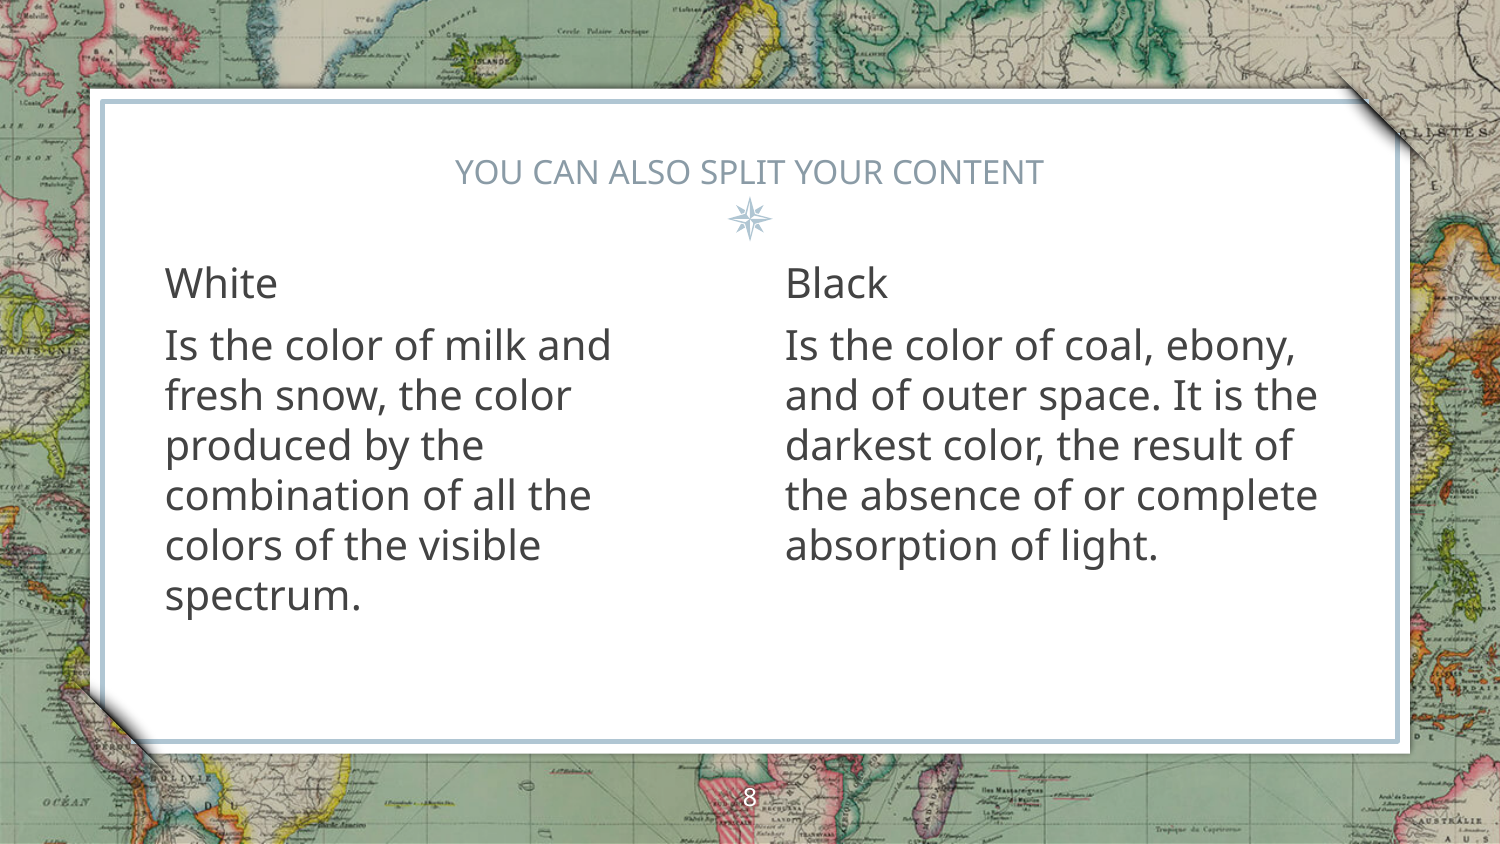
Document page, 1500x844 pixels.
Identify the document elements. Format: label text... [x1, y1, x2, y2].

title YOU CAN ALSO SPLIT YOUR CONTENT [164, 101, 1336, 192]
list Black Is the color of coal, ebony, and of outer space. It is the darkest color, the result of the absence of or complete absorption of light. [784, 256, 1336, 717]
slide_number ‹#› [705, 753, 795, 844]
picture [0, 0, 1500, 844]
list White Is the color of milk and fresh snow, the color produced by the combination of all the colors of the visible spectrum. [164, 256, 716, 717]
